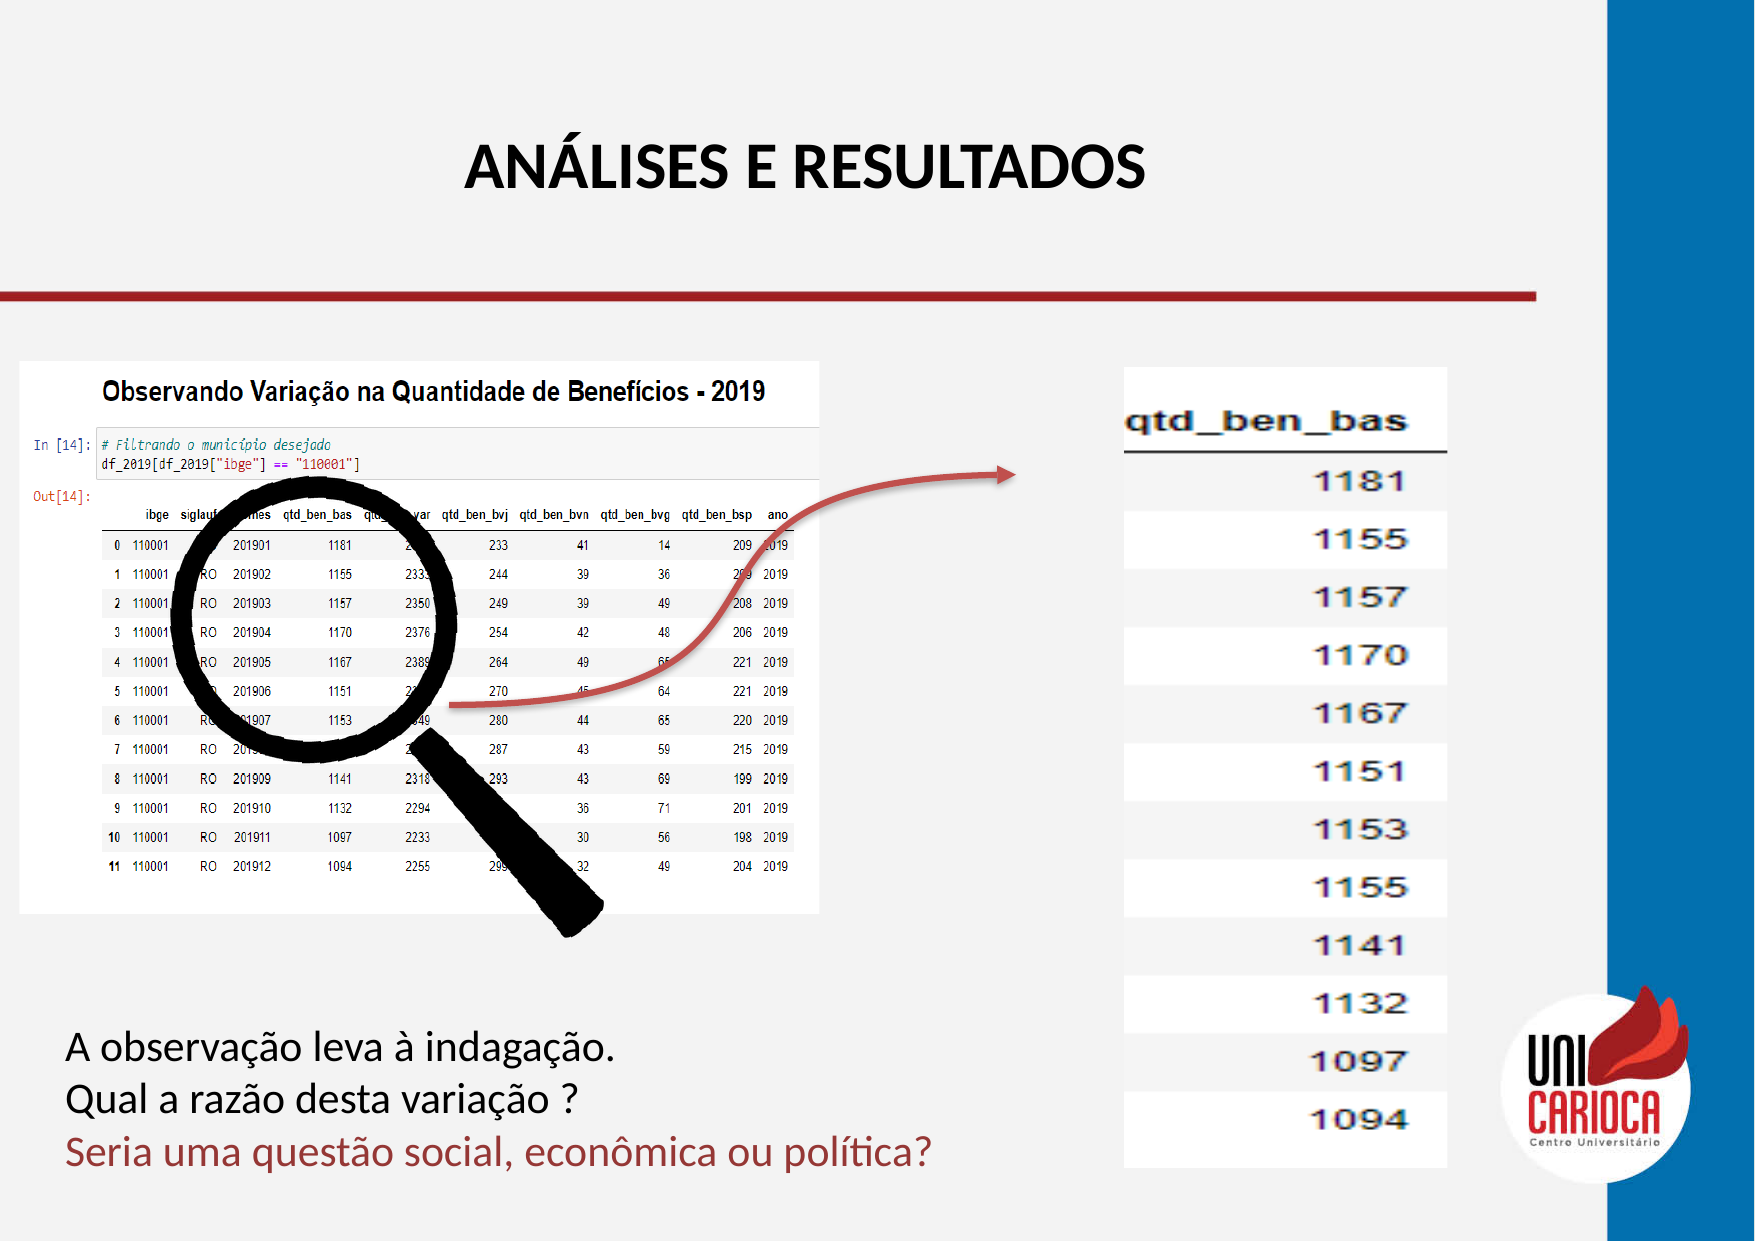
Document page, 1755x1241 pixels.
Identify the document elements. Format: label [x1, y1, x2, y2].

picture [0, 0, 1755, 1241]
text_box [448, 474, 1017, 706]
